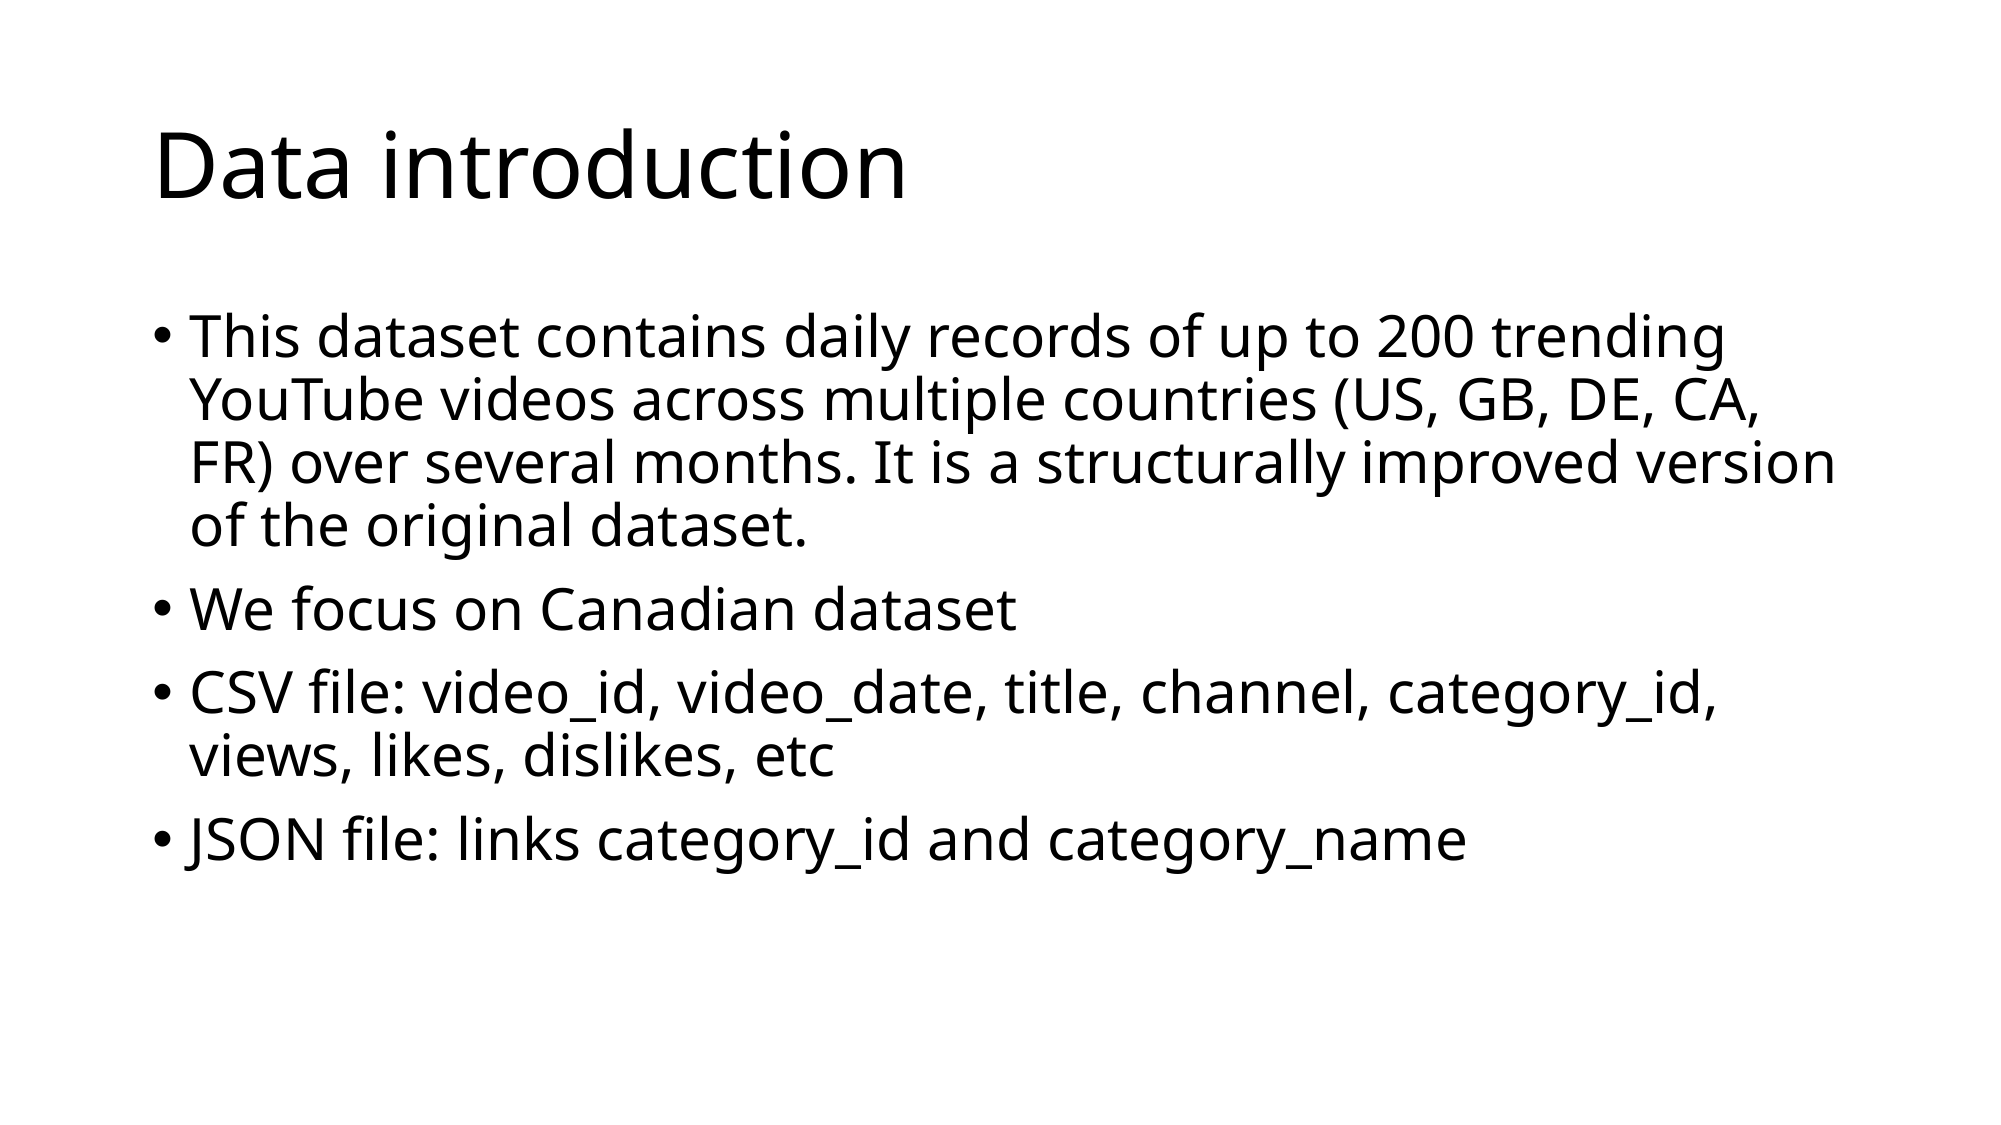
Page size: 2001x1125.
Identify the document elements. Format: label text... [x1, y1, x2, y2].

title Data introduction [137, 59, 1863, 278]
list This dataset contains daily records of up to 200 trending YouTube videos across multiple countries (US, GB, DE, CA, FR) over several months. It is a structurally improved version of the original dataset. We focus on Canadian dataset CSV file: video_id, video_date, title, channel, category_id, views, likes, dislikes, etc JSON file: links category_id and category_name [137, 299, 1863, 1014]
